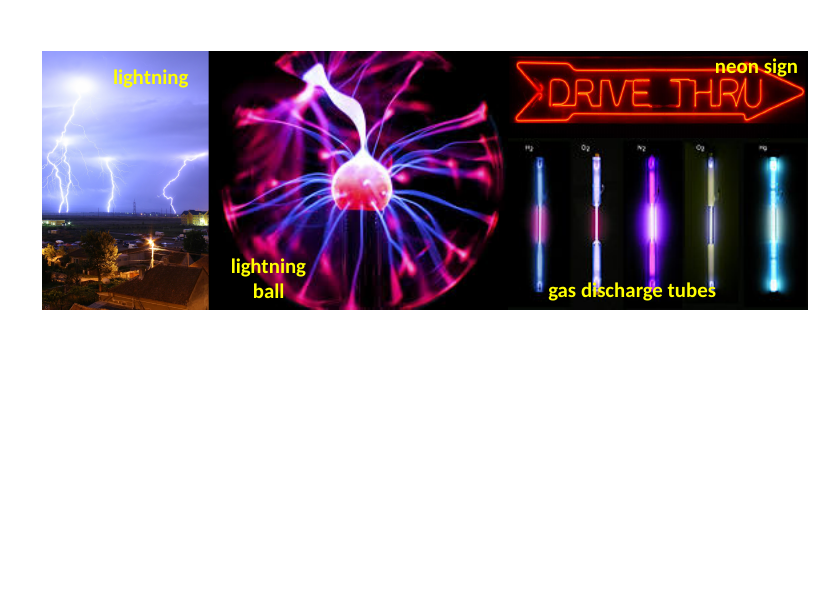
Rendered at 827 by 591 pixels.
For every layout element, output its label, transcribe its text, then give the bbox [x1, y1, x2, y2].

text_box neon sign [700, 45, 814, 85]
picture [42, 51, 808, 310]
